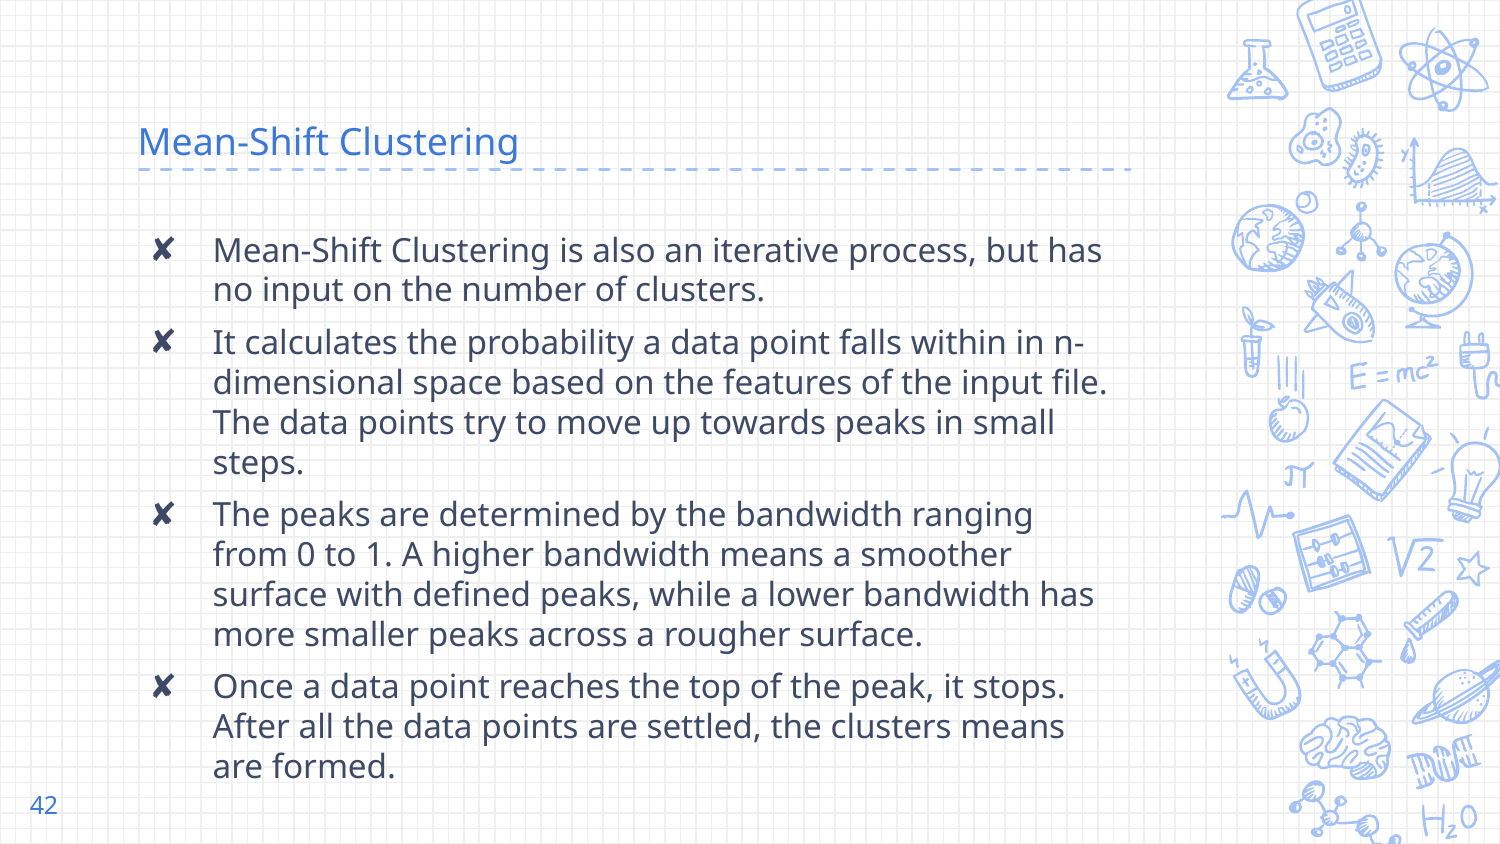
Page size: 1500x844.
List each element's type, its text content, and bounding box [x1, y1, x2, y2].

list Mean-Shift Clustering is also an iterative process, but has no input on the number of clusters. It calculates the probability a data point falls within in n-dimensional space based on the features of the input file. The data points try to move up towards peaks in small steps. The peaks are determined by the bandwidth ranging from 0 to 1. A higher bandwidth means a smoother surface with defined peaks, while a lower bandwidth has more smaller peaks across a rougher surface. Once a data point reaches the top of the peak, it stops. After all the data points are settled, the clusters means are formed. [122, 213, 1130, 806]
slide_number 42 [14, 774, 105, 840]
title Mean-Shift Clustering [122, 36, 1130, 178]
